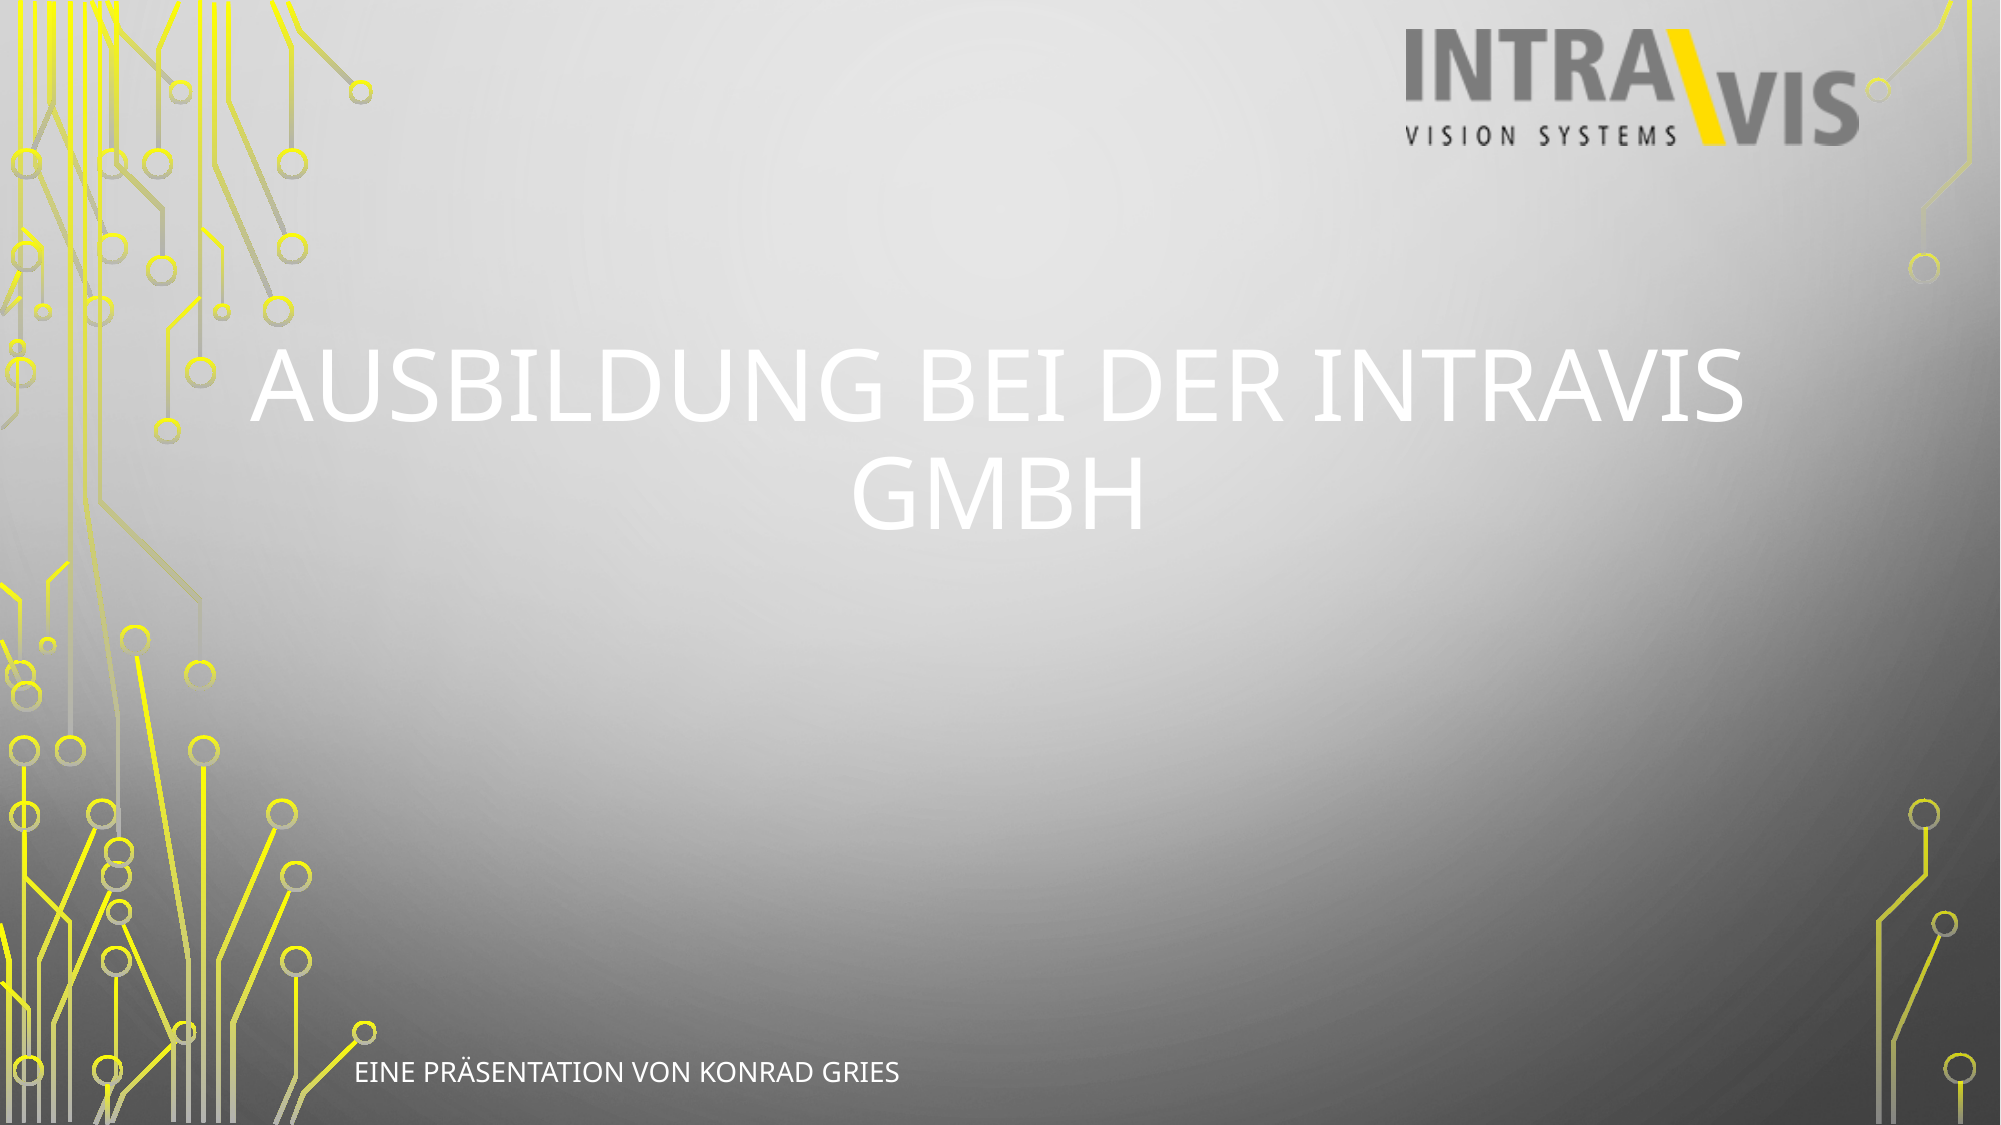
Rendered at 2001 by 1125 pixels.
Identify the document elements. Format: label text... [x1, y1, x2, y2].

picture [1406, 28, 1860, 146]
subtitle Eine Präsentation von Konrad Gries [338, 1040, 1539, 1096]
title Ausbildung bei der Intravis GmbH [227, 231, 1773, 894]
